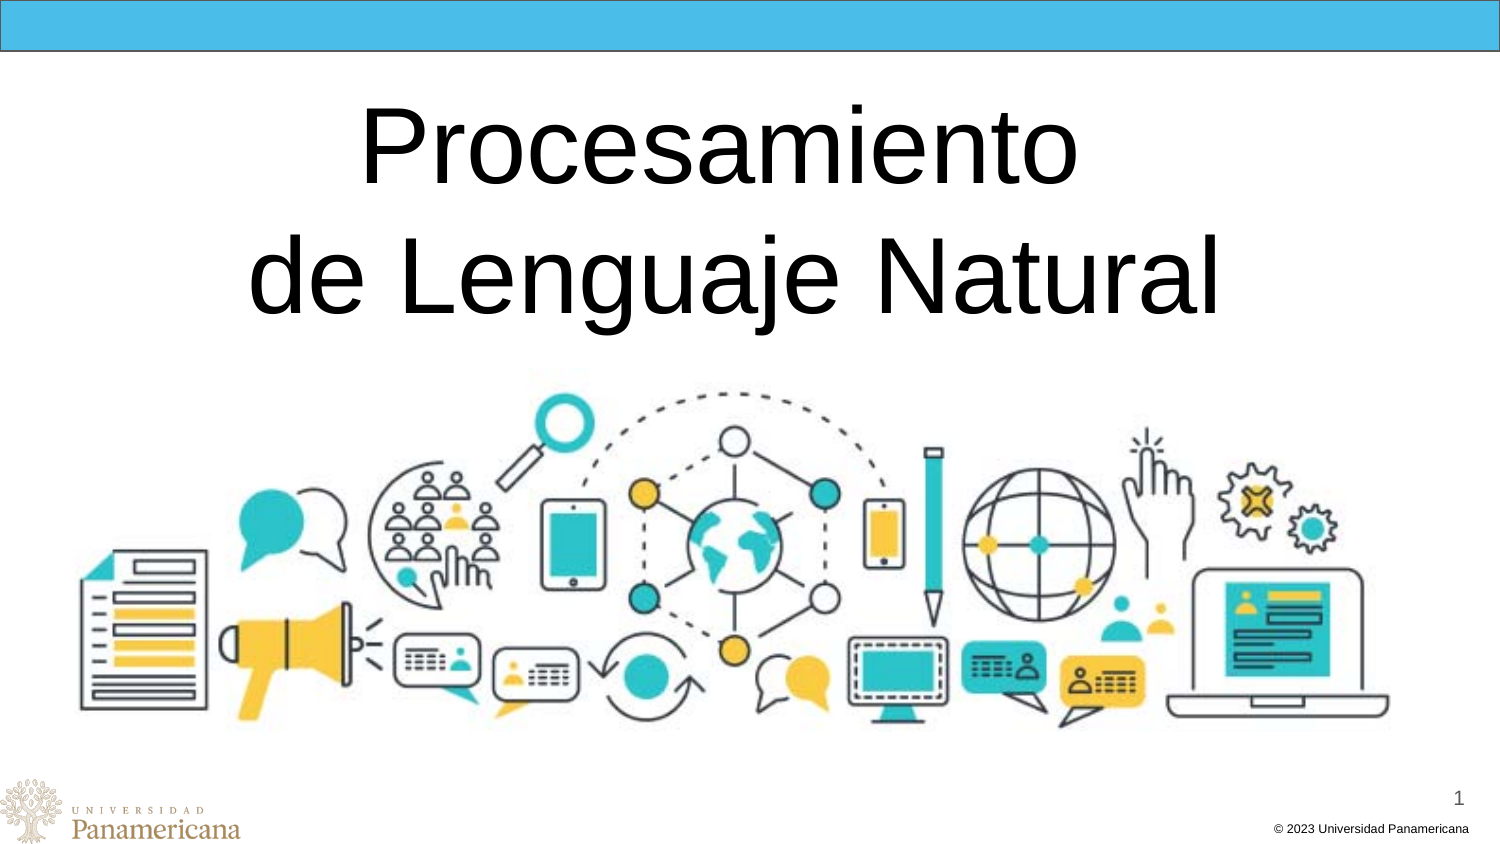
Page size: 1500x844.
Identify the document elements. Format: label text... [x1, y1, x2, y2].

title Procesamiento de Lenguaje Natural [35, 158, 1434, 350]
picture [0, 779, 241, 844]
picture [44, 368, 1425, 747]
slide_number ‹#› [1389, 764, 1480, 830]
